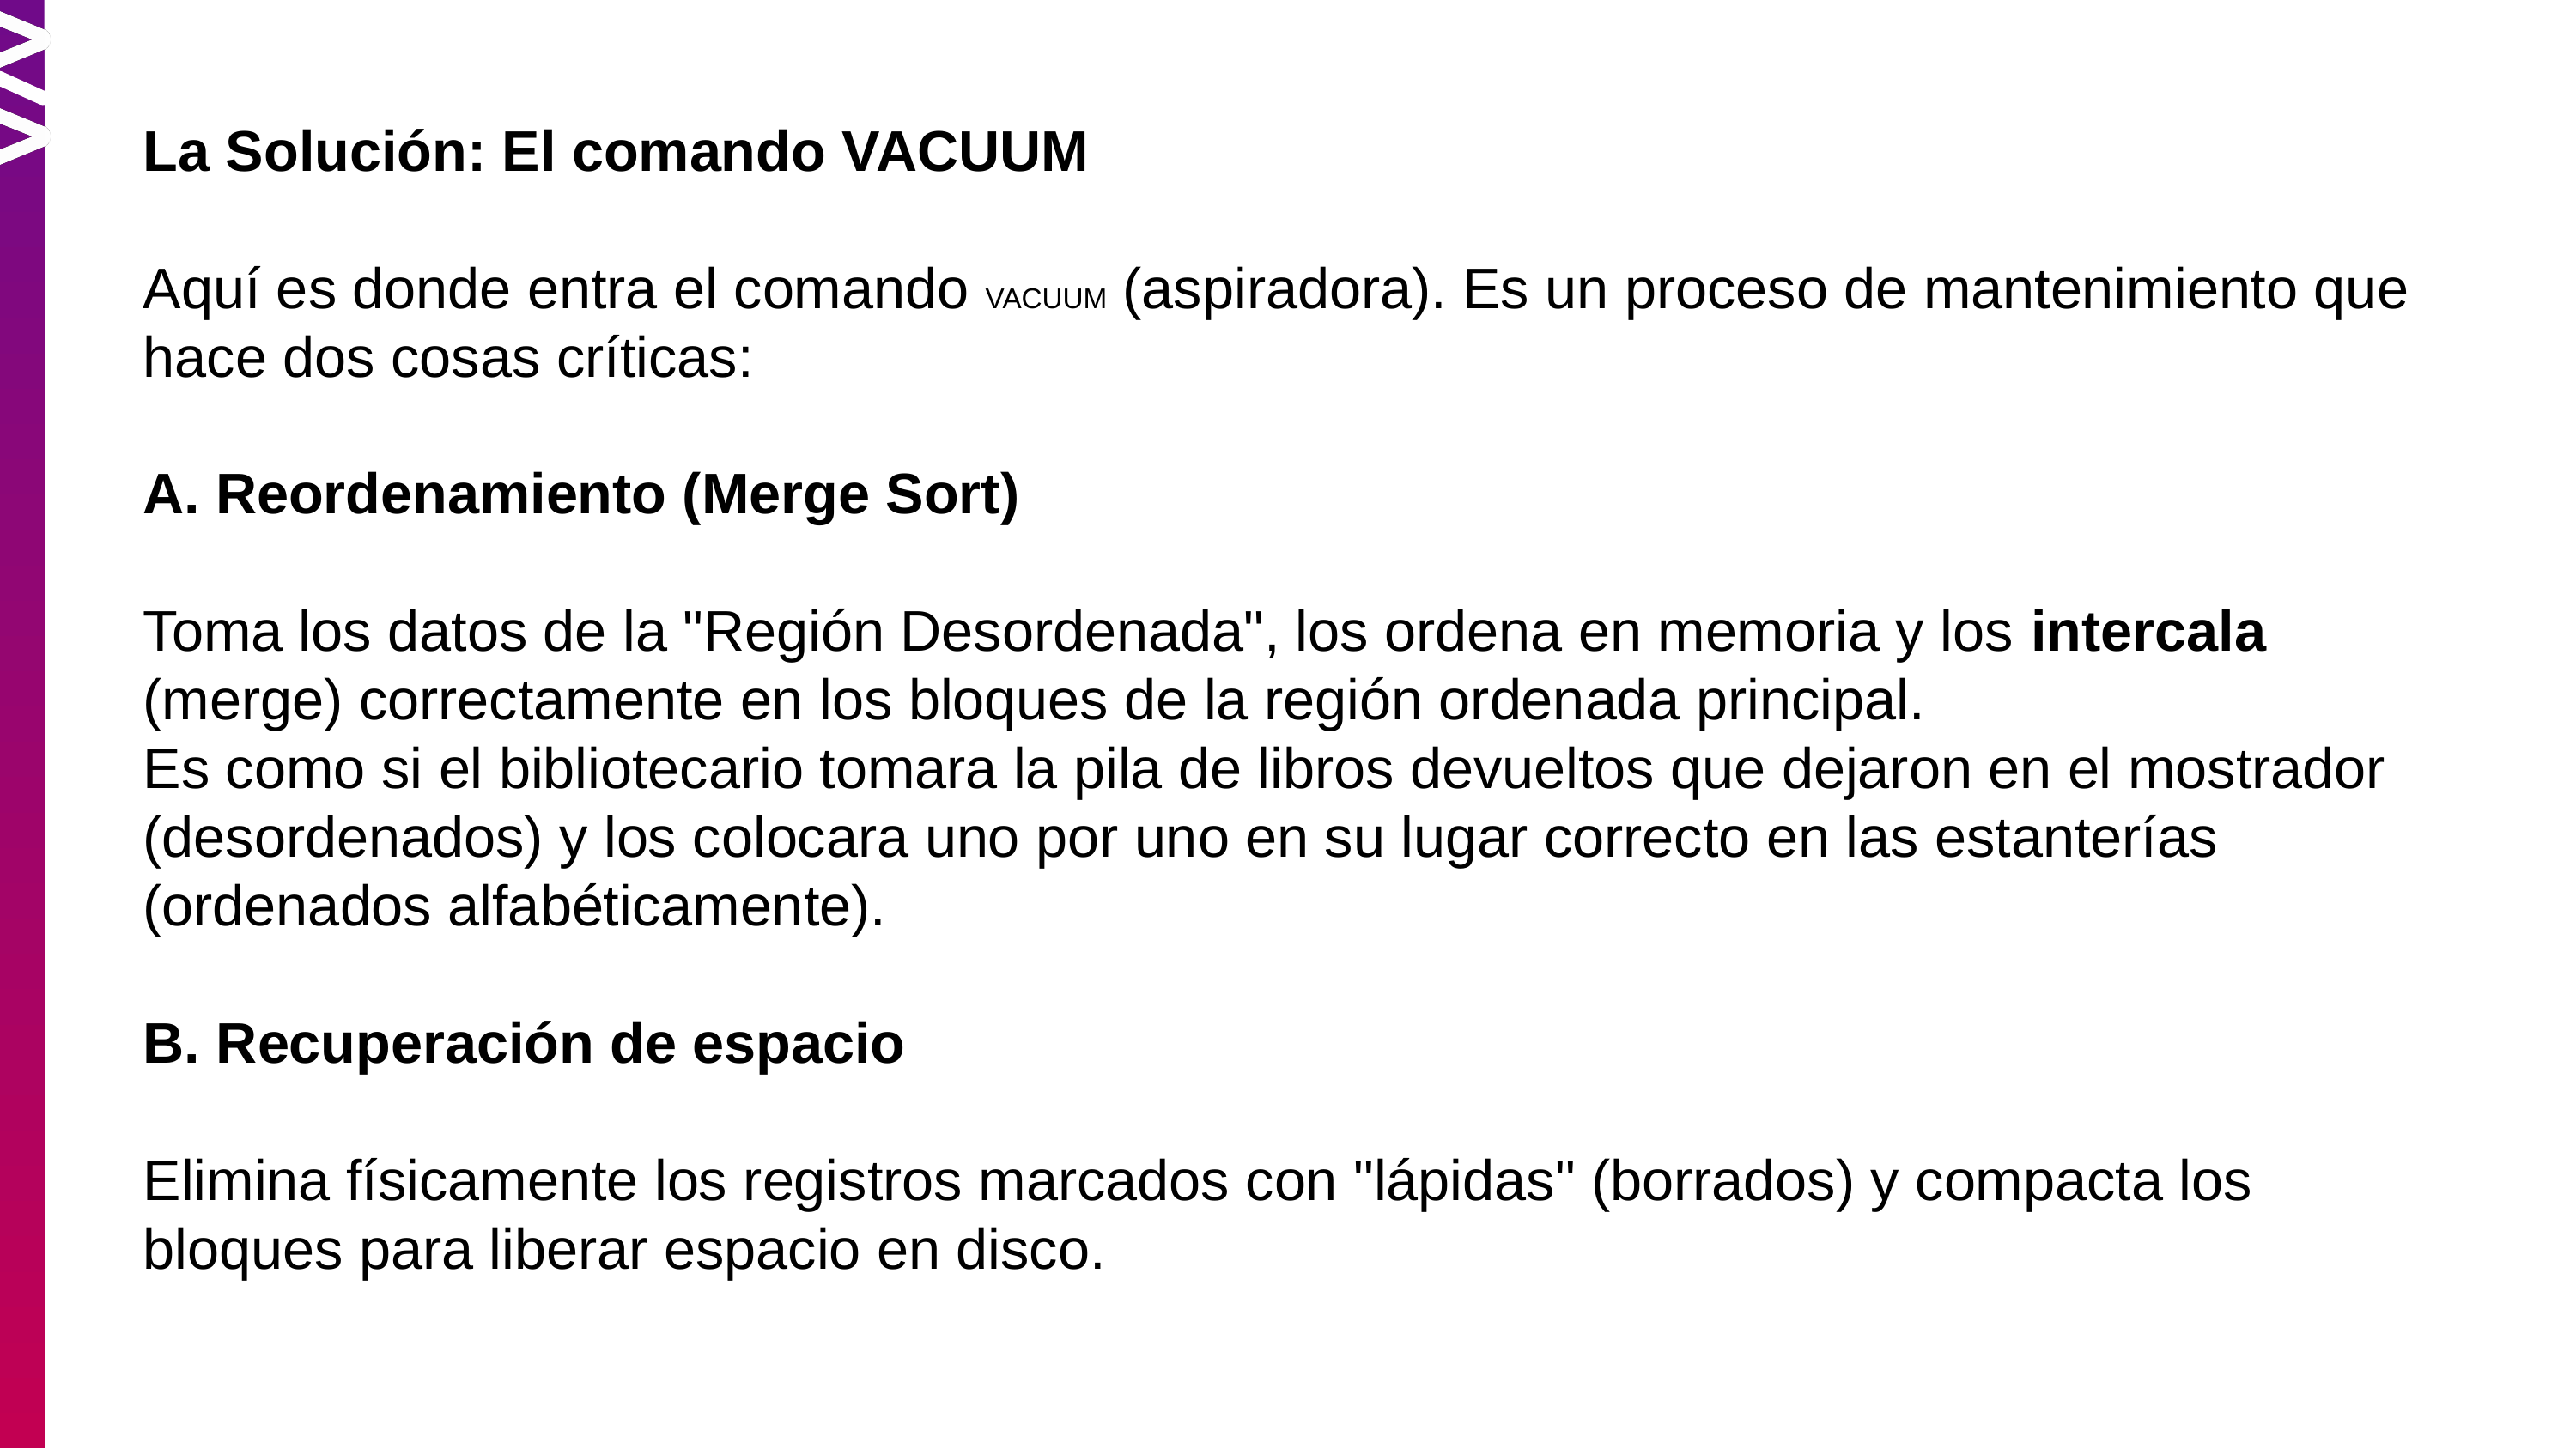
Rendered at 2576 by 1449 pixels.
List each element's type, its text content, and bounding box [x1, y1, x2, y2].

text_box La Solución: El comando VACUUM Aquí es donde entra el comando VACUUM (aspiradora). Es un proceso de mantenimiento que hace dos cosas críticas: Reordenamiento (Merge Sort) Toma los datos de la "Región Desordenada", los ordena en memoria y los intercala (merge) correctamente en los bloques de la región ordenada principal. Es como si el bibliotecario tomara la pila de libros devueltos que dejaron en el mostrador (desordenados) y los colocara uno por uno en su lugar correcto en las estanterías (ordenados alfabéticamente). B. Recuperación de espacio Elimina físicamente los registros marcados con "lápidas" (borrados) y compacta los bloques para liberar espacio en disco. [130, 107, 2482, 1288]
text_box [0, 0, 53, 1449]
